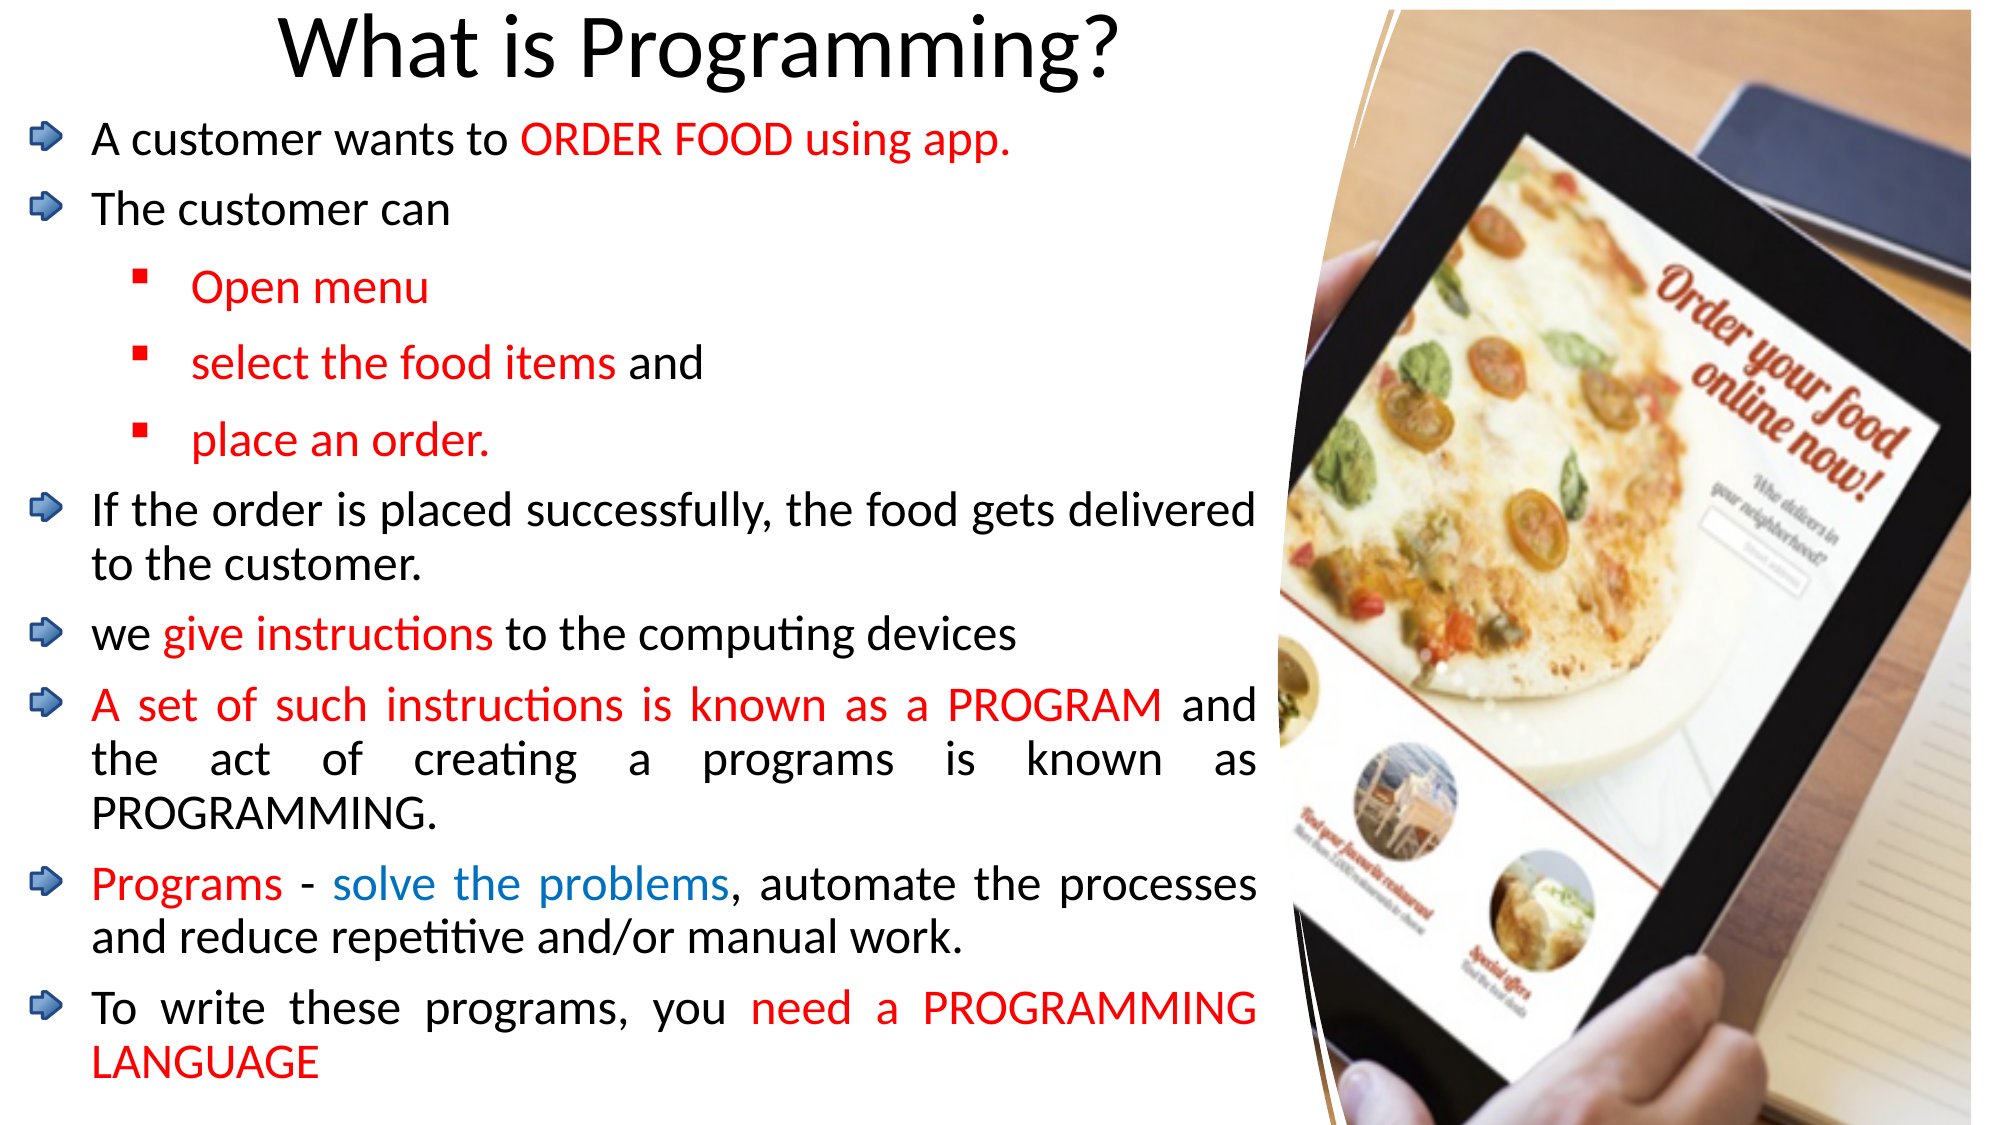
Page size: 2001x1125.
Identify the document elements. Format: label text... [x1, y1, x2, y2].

text_box What is Programming? [0, 0, 1402, 101]
picture [28, 684, 64, 720]
picture [1277, 9, 1972, 1125]
picture [28, 188, 64, 224]
picture [28, 987, 64, 1023]
picture [28, 863, 64, 899]
picture [28, 489, 64, 525]
text_box A customer wants to ORDER FOOD using app. The customer can Open menu select the food items and place an order. If the order is placed successfully, the food gets delivered to the customer. we give instructions to the computing devices A set of such instructions is known as a PROGRAM and the act of creating a programs is known as PROGRAMMING. Programs - solve the problems, automate the processes and reduce repetitive and/or manual work. To write these programs, you need a PROGRAMMING LANGUAGE [0, 101, 1272, 1104]
picture [28, 118, 64, 154]
picture [28, 614, 64, 650]
